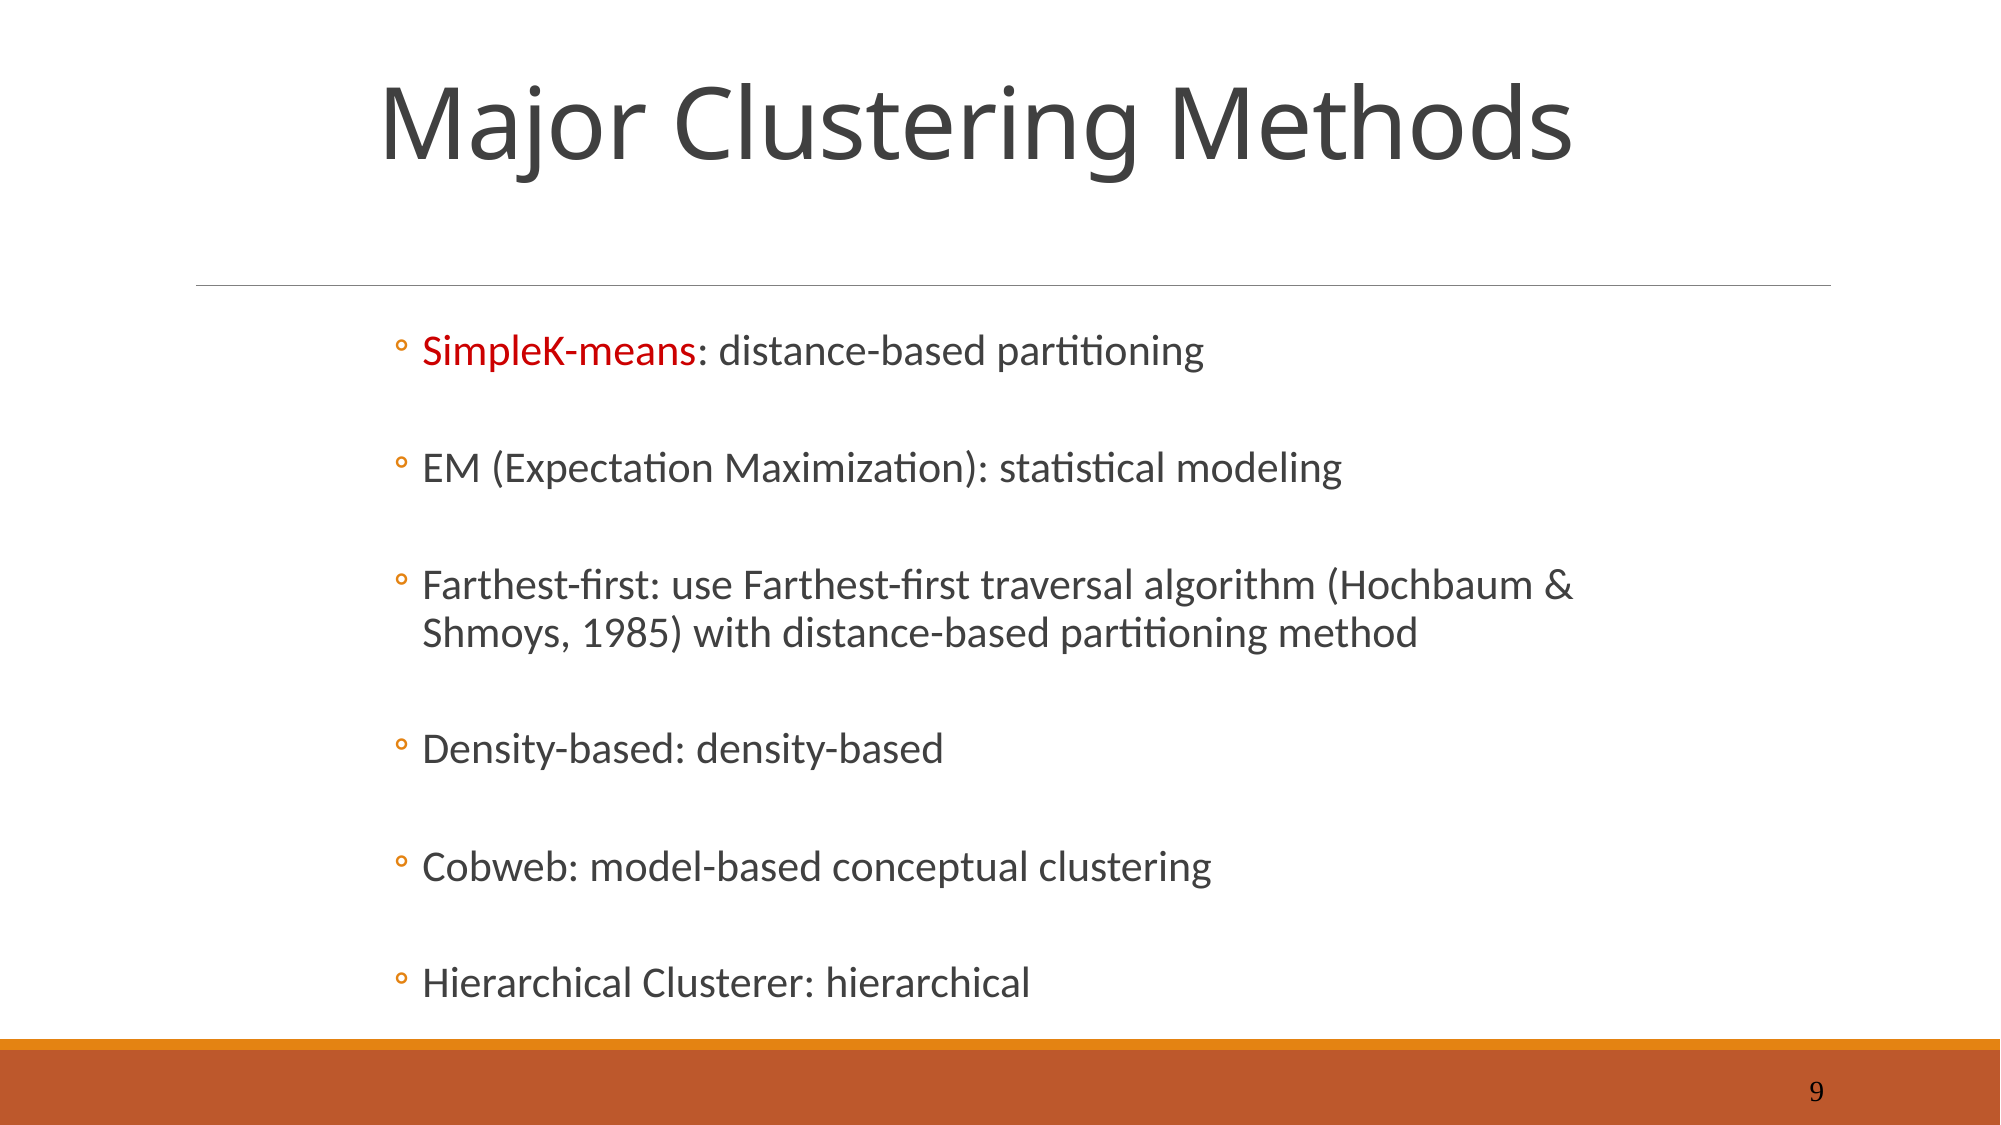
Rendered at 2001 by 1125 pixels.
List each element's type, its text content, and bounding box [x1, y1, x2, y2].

title Major Clustering Methods [362, 0, 1638, 188]
list SimpleK-means: distance-based partitioning EM (Expectation Maximization): statistical modeling Farthest-first: use Farthest-first traversal algorithm (Hochbaum & Shmoys, 1985) with distance-based partitioning method Density-based: density-based Cobweb: model-based conceptual clustering Hierarchical Clusterer: hierarchical [362, 320, 1638, 1016]
slide_number 9 [1624, 1059, 1840, 1120]
